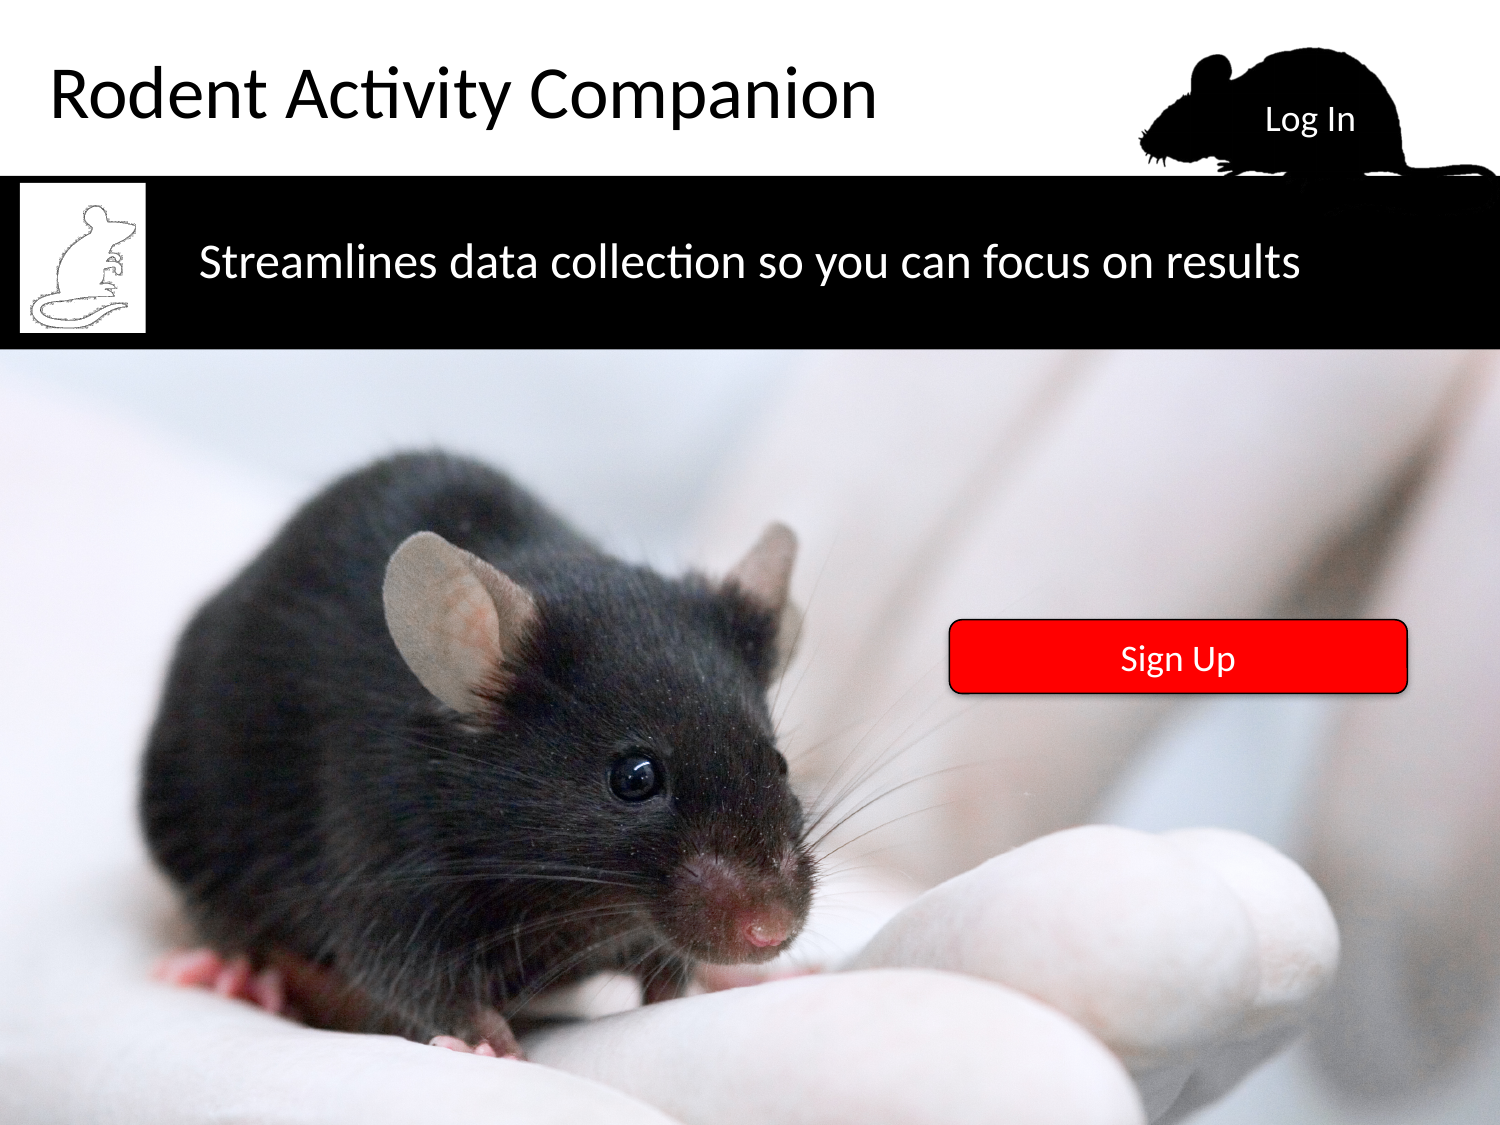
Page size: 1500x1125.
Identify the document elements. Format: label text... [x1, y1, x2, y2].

picture [0, 15, 1500, 1125]
text_box Rodent Activity Companion [34, 36, 896, 142]
title Streamlines data collection so you can focus on results [0, 175, 1101, 182]
